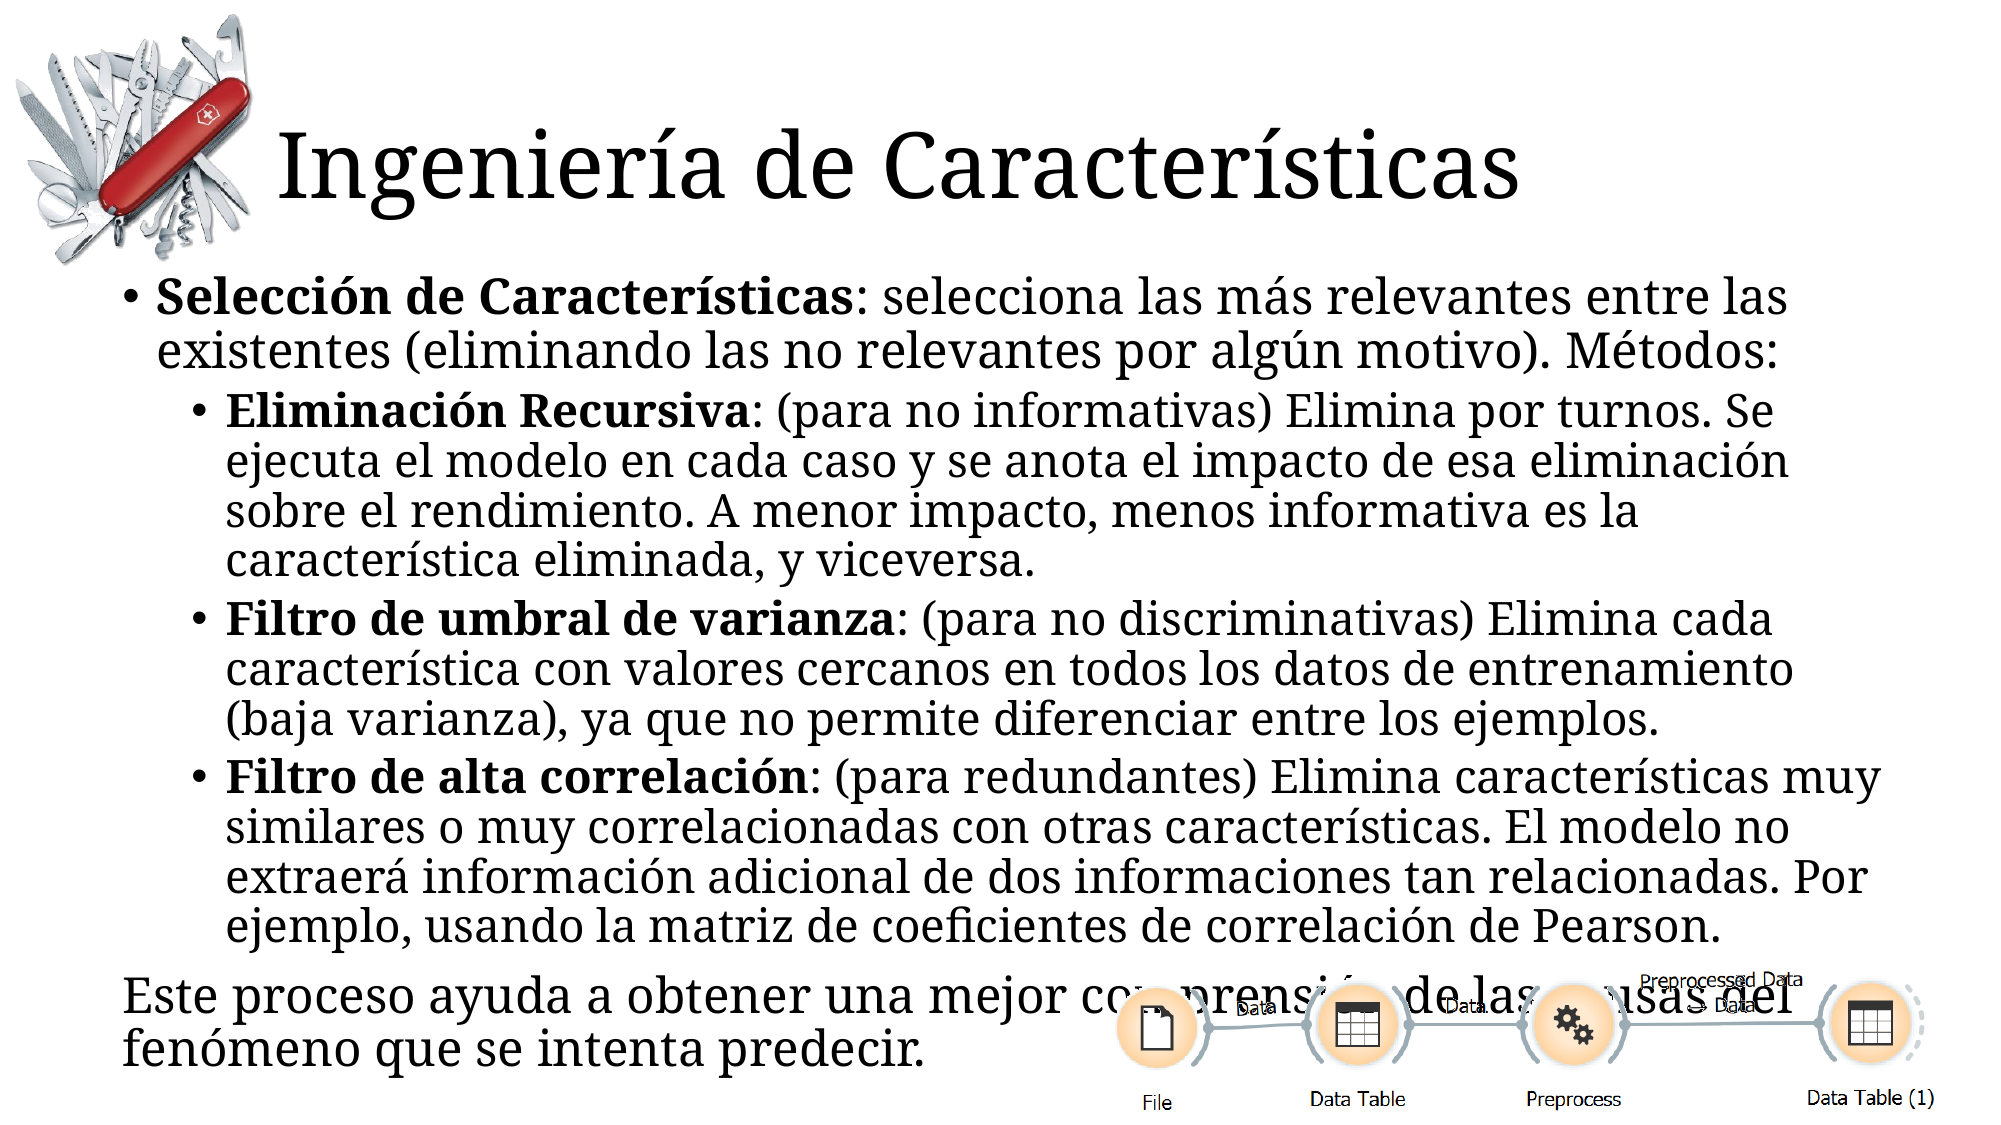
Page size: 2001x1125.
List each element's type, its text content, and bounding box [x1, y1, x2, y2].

picture [1106, 956, 1950, 1125]
list Selección de Características: selecciona las más relevantes entre las existentes (eliminando las no relevantes por algún motivo). Métodos: Eliminación Recursiva: (para no informativas) Elimina por turnos. Se ejecuta el modelo en cada caso y se anota el impacto de esa eliminación sobre el rendimiento. A menor impacto, menos informativa es la característica eliminada, y viceversa. Filtro de umbral de varianza: (para no discriminativas) Elimina cada característica con valores cercanos en todos los datos de entrenamiento (baja varianza), ya que no permite diferenciar entre los ejemplos. Filtro de alta correlación: (para redundantes) Elimina características muy similares o muy correlacionadas con otras características. El modelo no extraerá información adicional de dos informaciones tan relacionadas. Por ejemplo, usando la matriz de coeficientes de correlación de Pearson. Este proceso ayuda a obtener una mejor comprensión de las causas del fenómeno que se intenta predecir. [107, 264, 1924, 1094]
title Ingeniería de Características [282, 59, 1863, 264]
picture [0, 0, 282, 282]
